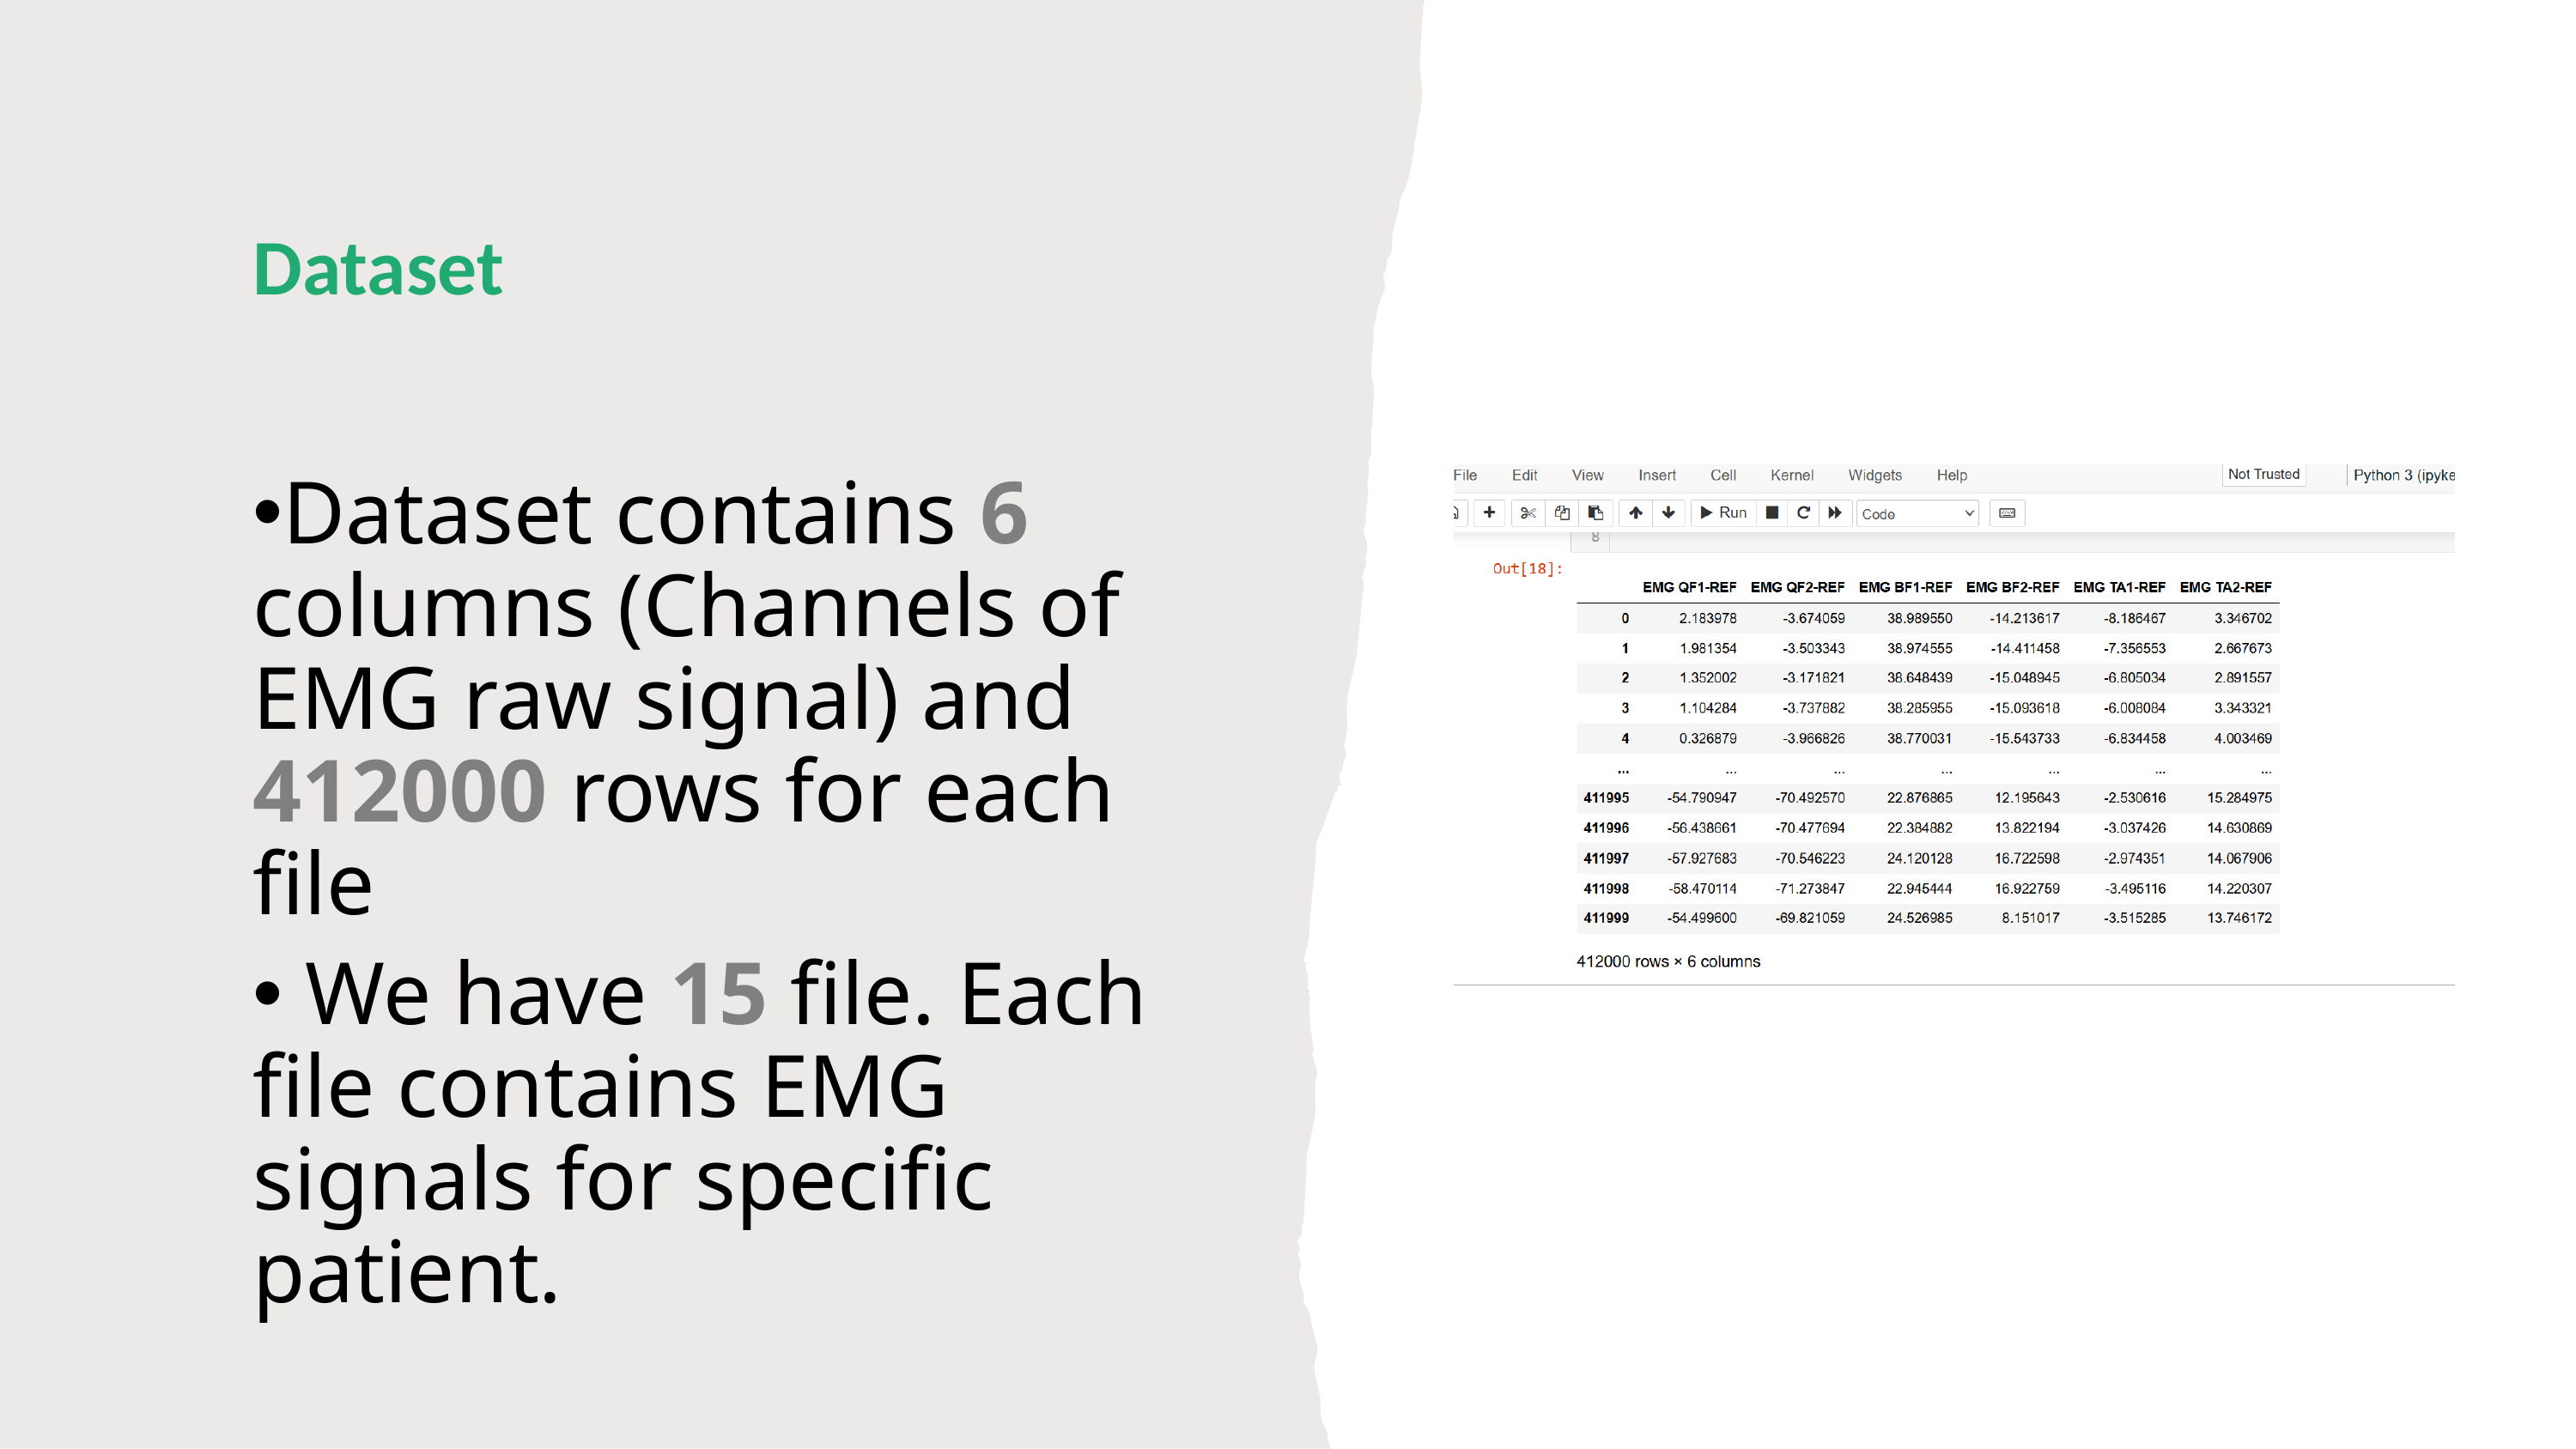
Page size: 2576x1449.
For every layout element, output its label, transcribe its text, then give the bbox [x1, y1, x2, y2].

text_box Dataset contains 6 columns (Channels of EMG raw signal) and 412000 rows for each file We have 15 file. Each file contains EMG signals for specific patient. [240, 463, 1178, 1289]
picture [1453, 464, 2455, 989]
text_box [1300, 0, 2576, 1449]
text_box Dataset [240, 129, 1252, 410]
text_box [0, 0, 1426, 1449]
